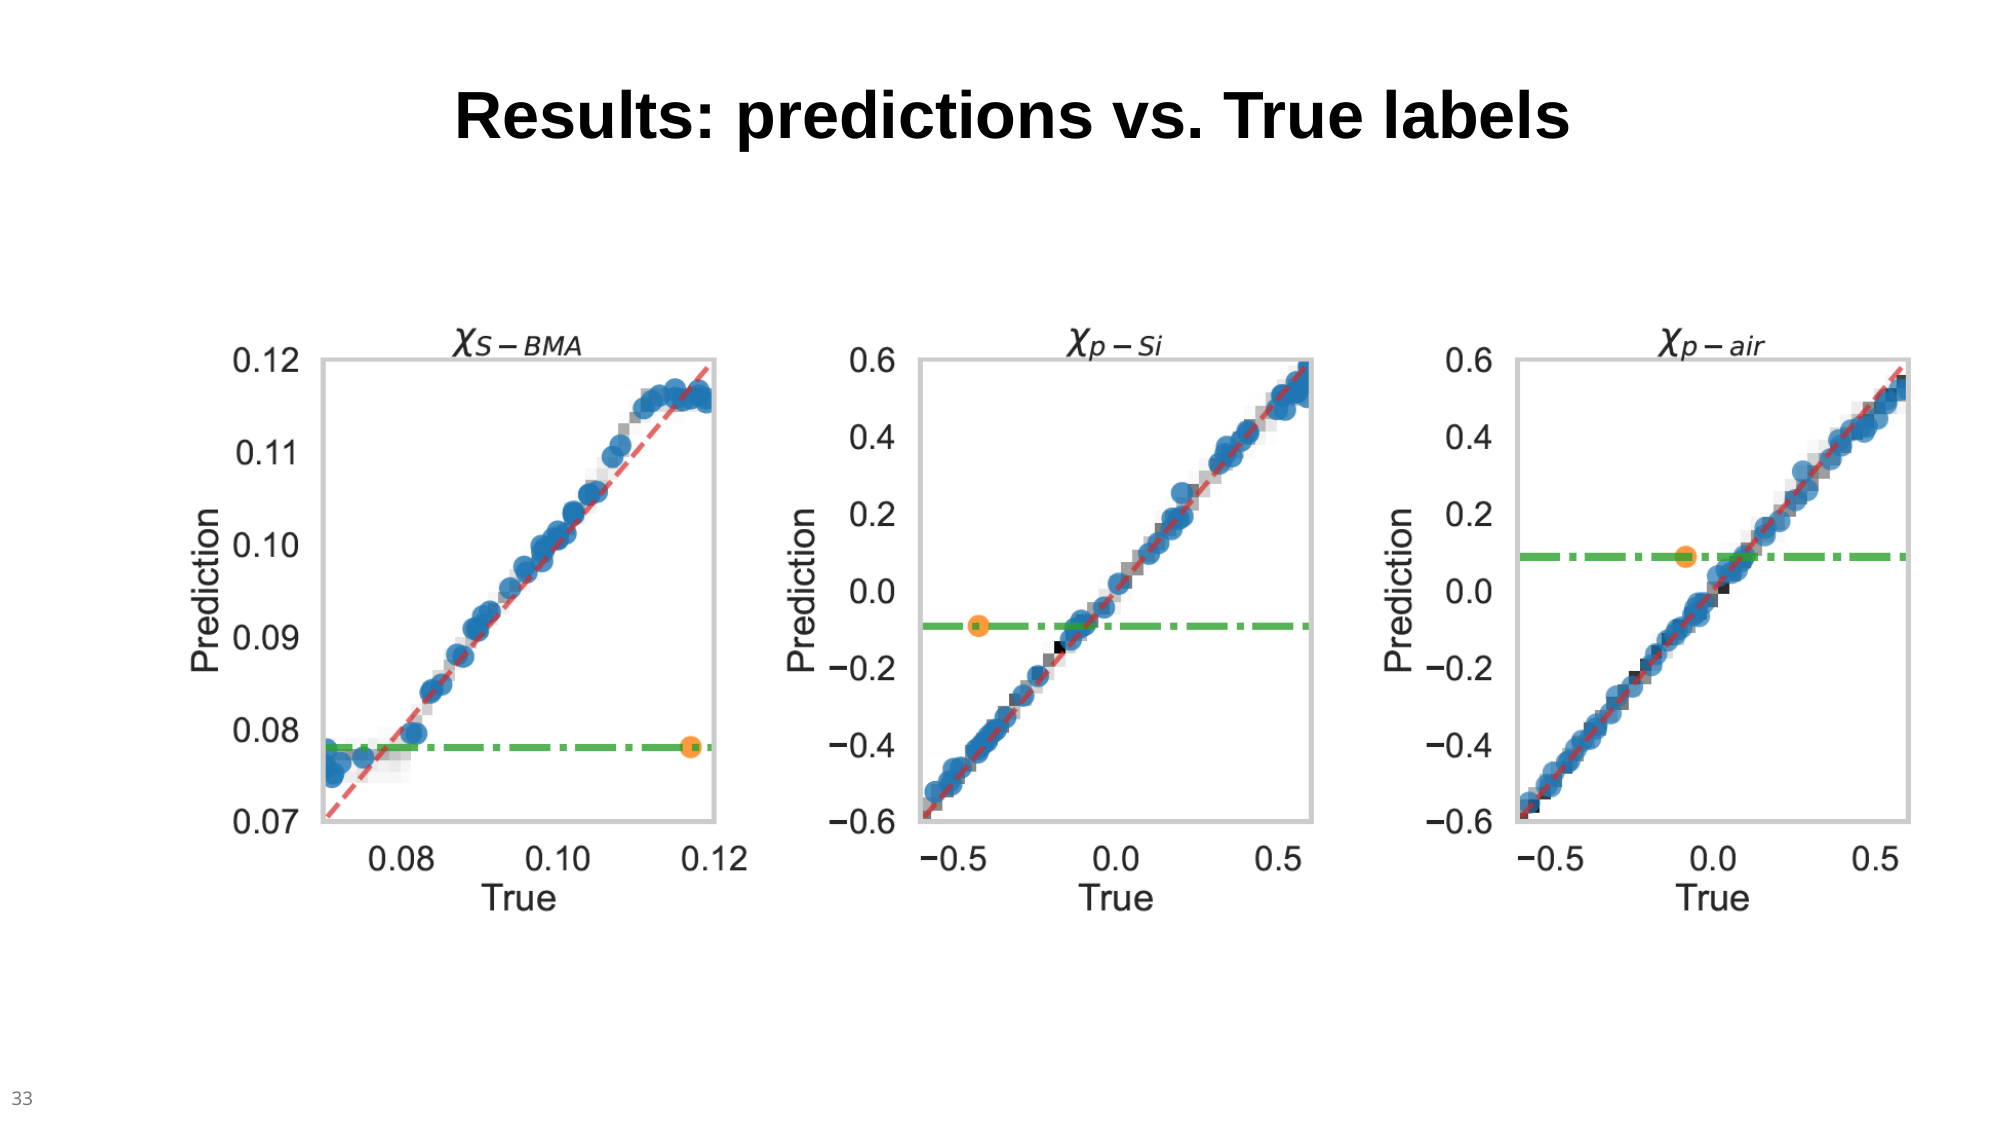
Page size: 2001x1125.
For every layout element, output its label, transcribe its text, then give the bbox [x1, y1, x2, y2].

picture [177, 302, 1952, 931]
title Results: predictions vs. True labels [75, 38, 1951, 195]
slide_number 33 [10, 772, 34, 1125]
